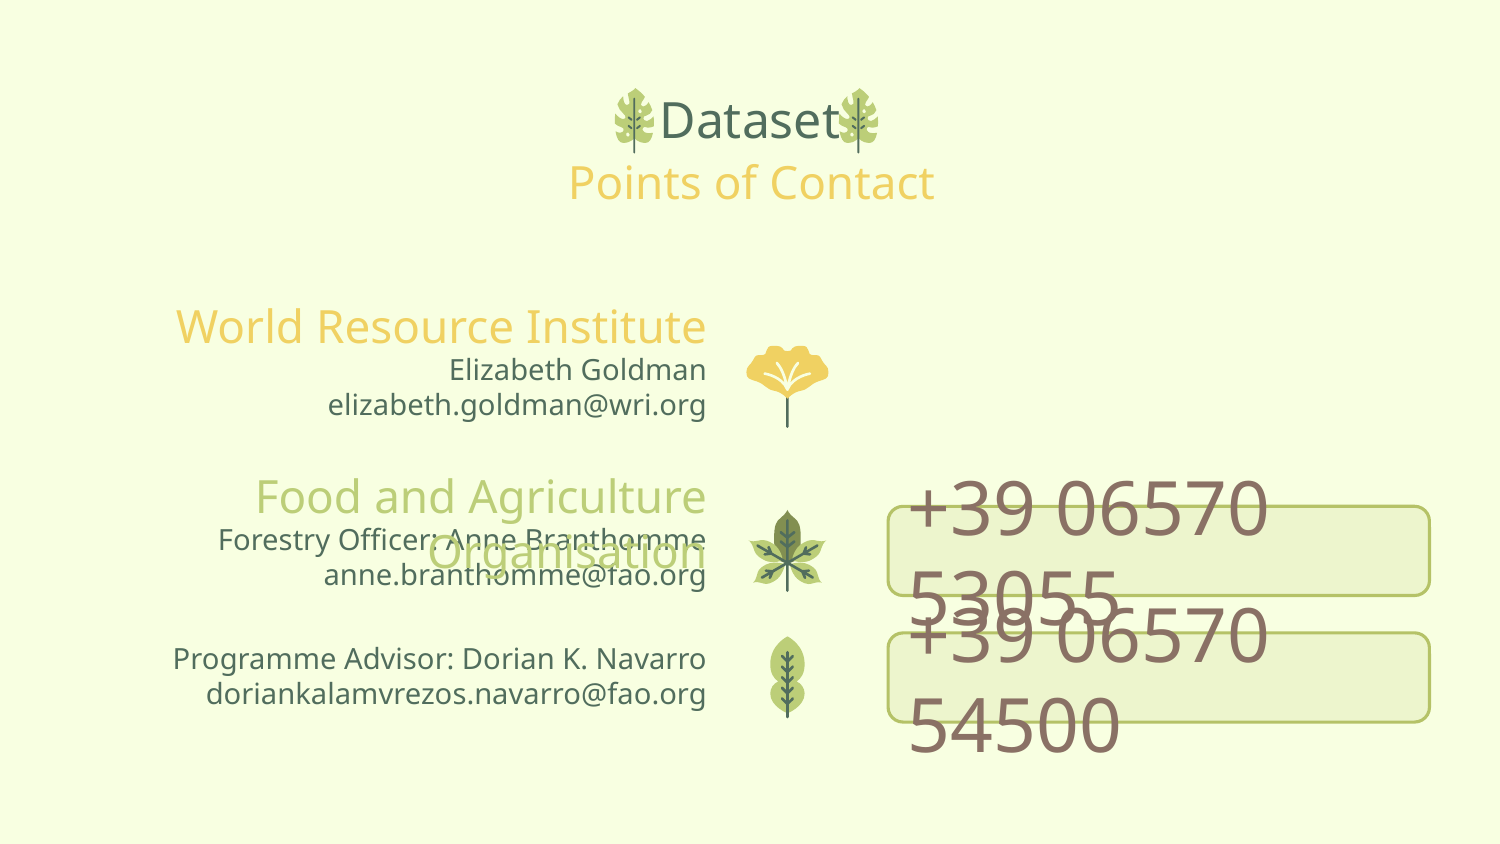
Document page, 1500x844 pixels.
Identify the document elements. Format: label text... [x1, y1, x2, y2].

text_box +39 06570 54500 [888, 632, 1430, 723]
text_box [155, 282, 723, 398]
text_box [50, 452, 723, 567]
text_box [769, 636, 805, 719]
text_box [838, 87, 879, 154]
title Dataset [118, 73, 1382, 168]
text_box Points of Contact [82, 138, 1346, 201]
text_box +39 06570 53055 [888, 506, 1430, 596]
text_box Programme Advisor: Dorian K. Navarro doriankalamvrezos.navarro@fao.org [156, 625, 723, 686]
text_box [748, 509, 827, 593]
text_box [614, 87, 655, 154]
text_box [746, 345, 829, 429]
